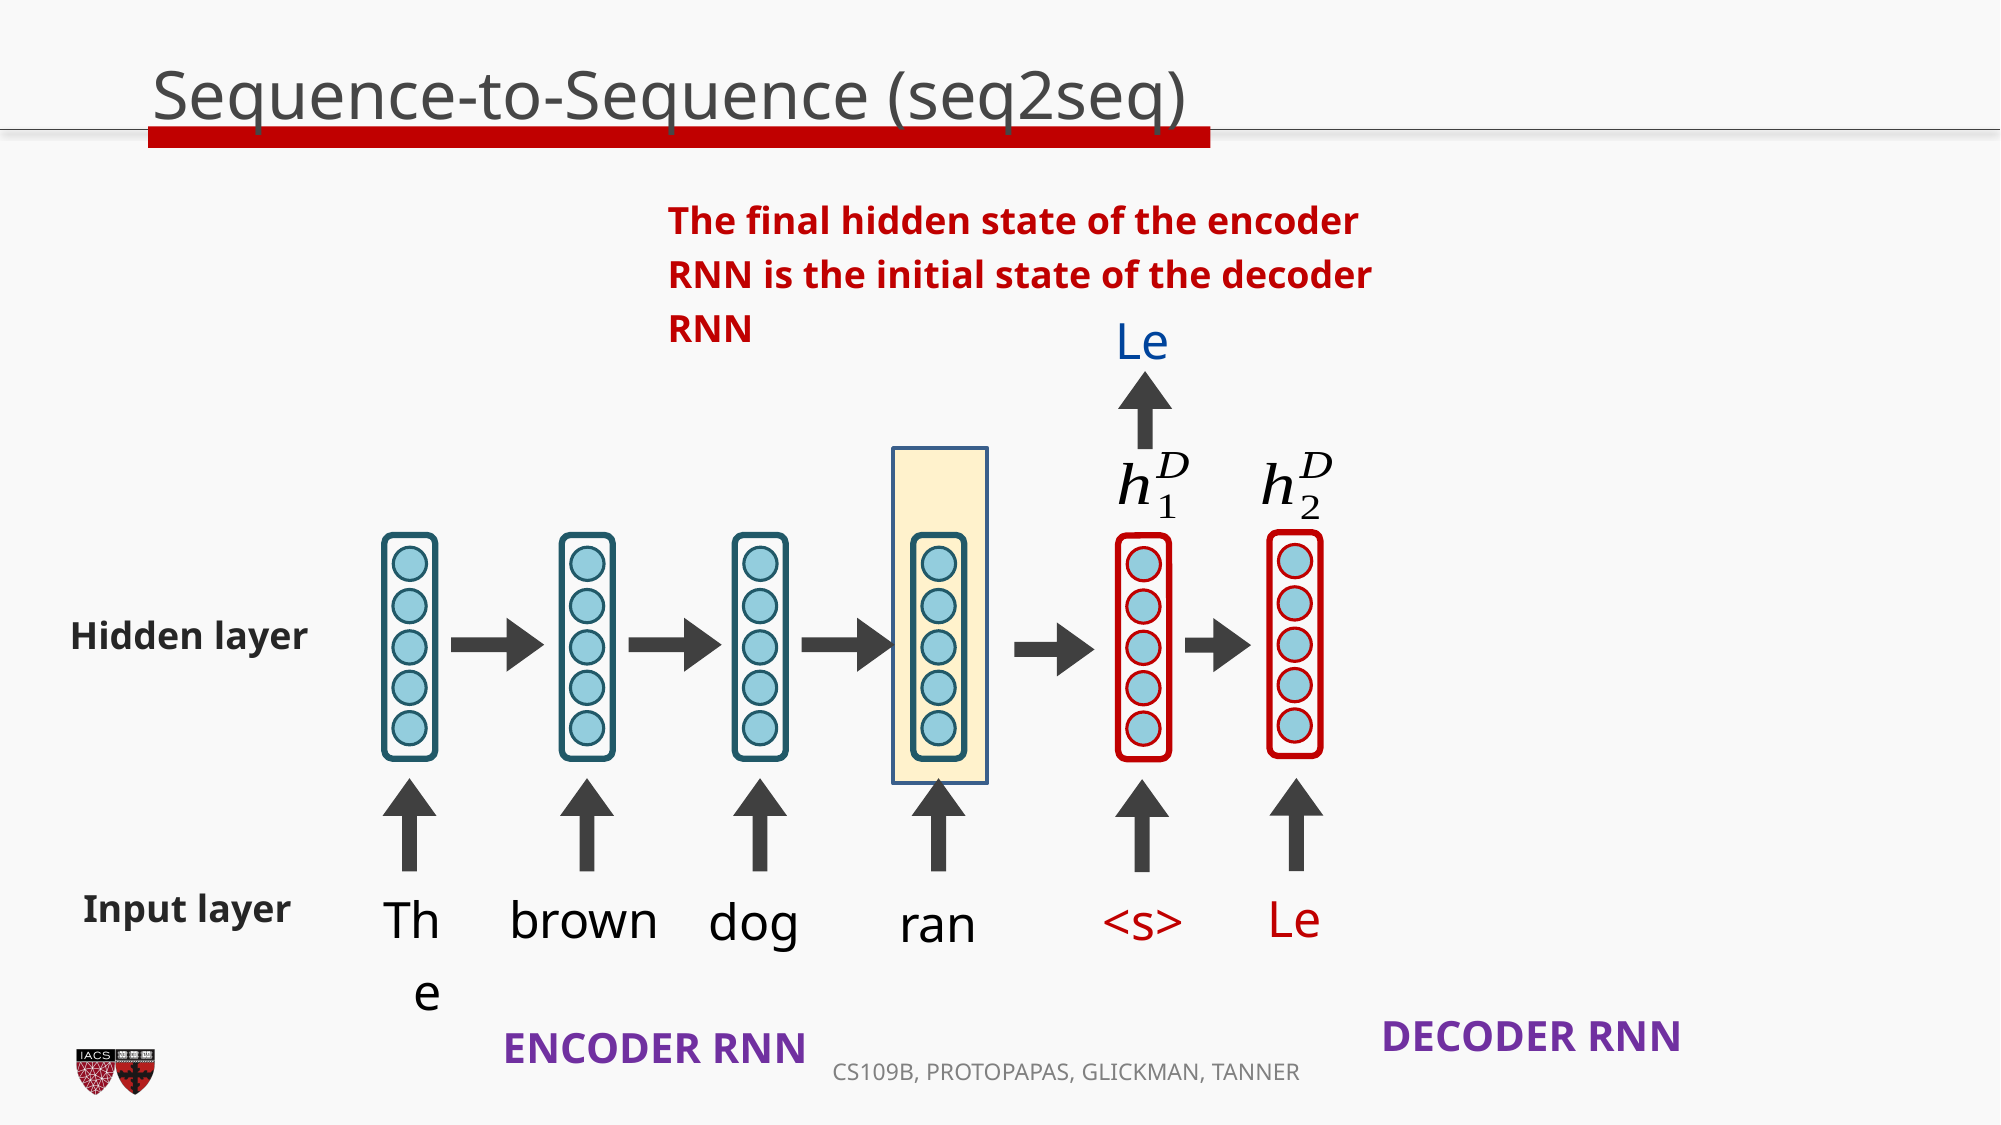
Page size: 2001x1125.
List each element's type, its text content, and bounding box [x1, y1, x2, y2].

title Sequence-to-Sequence (seq2seq) [137, 45, 1605, 236]
text_box [909, 776, 968, 873]
text_box DECODER RNN [1321, 991, 1743, 1070]
text_box ENCODER RNN [444, 1004, 866, 1082]
text_box [148, 236, 1878, 991]
text_box Le [1066, 289, 1218, 373]
text_box Hidden layer [38, 595, 324, 673]
text_box The [341, 868, 457, 952]
text_box Input layer [55, 868, 307, 947]
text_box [1031, 621, 1178, 674]
text_box ran [836, 873, 1041, 956]
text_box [1182, 618, 1408, 670]
text_box [1113, 777, 1172, 871]
text_box [380, 776, 439, 868]
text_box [648, 621, 824, 673]
text_box Le [1219, 868, 1371, 951]
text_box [297, 621, 472, 673]
picture [75, 1049, 155, 1095]
text_box [731, 776, 789, 871]
text_box [1267, 775, 1326, 868]
text_box <s> [1067, 871, 1219, 954]
text_box [1116, 369, 1174, 452]
text_box brown [482, 868, 686, 952]
text_box [558, 776, 616, 868]
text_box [826, 621, 1030, 673]
text_box dog [652, 871, 857, 954]
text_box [475, 621, 645, 673]
text_box The final hidden state of the encoder RNN is the initial state of the decoder RNN [652, 180, 1420, 340]
